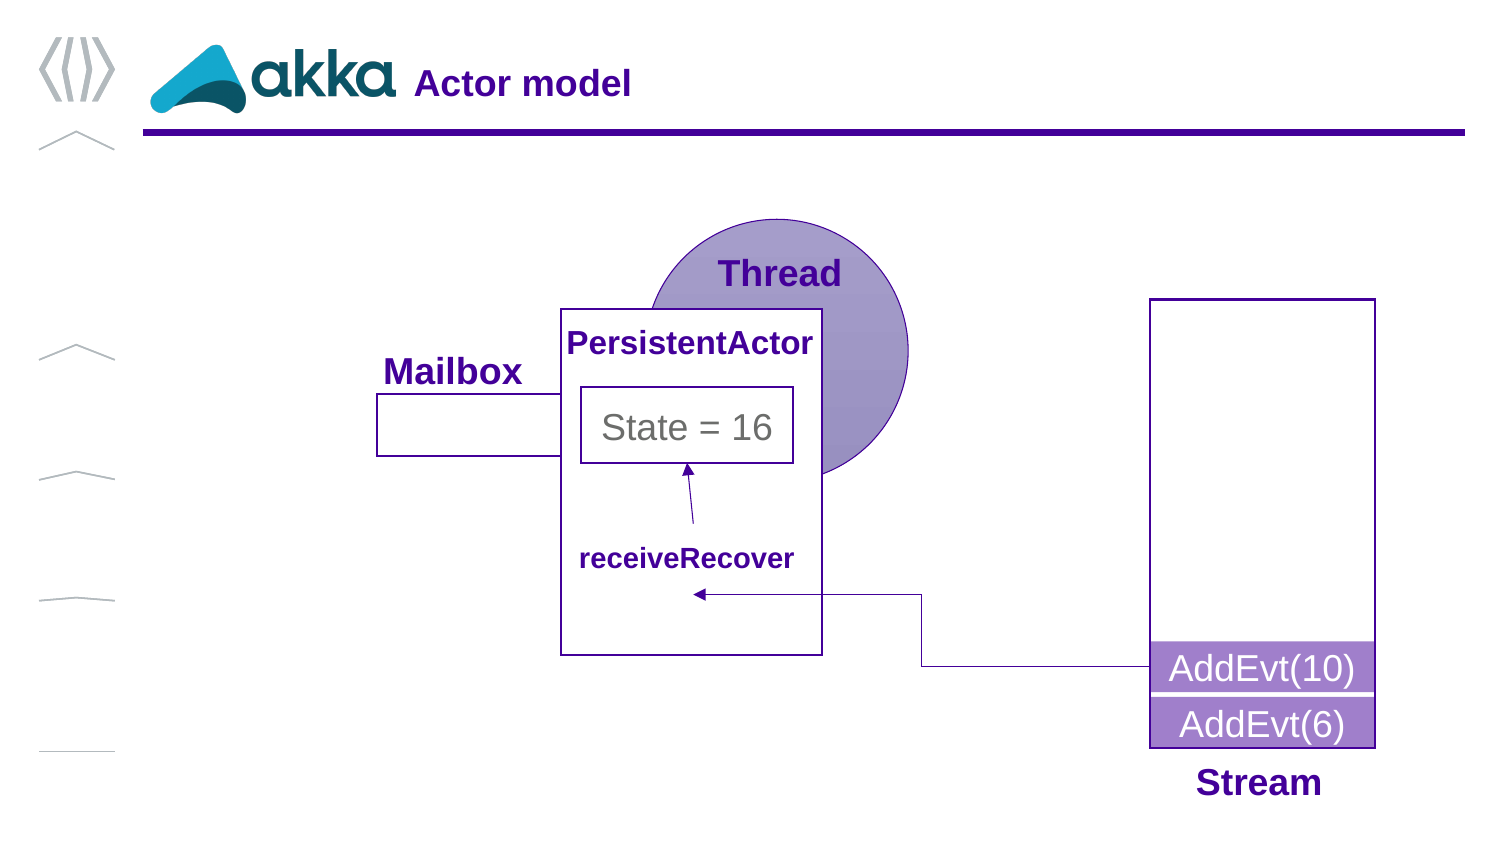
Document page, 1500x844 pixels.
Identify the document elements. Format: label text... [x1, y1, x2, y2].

text_box Mailbox [377, 336, 639, 408]
text_box PersistentActor [560, 308, 823, 380]
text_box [687, 462, 694, 524]
text_box State = 16 [580, 386, 794, 464]
text_box [1149, 298, 1376, 749]
text_box [639, 380, 823, 523]
text_box AddEvt(10) [1149, 641, 1375, 693]
text_box [560, 408, 693, 656]
text_box Thread [711, 239, 857, 311]
text_box receiveRecover [573, 523, 823, 595]
text_box Stream [1189, 748, 1336, 819]
text_box AddEvt(6) [1149, 696, 1375, 748]
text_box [693, 594, 1150, 667]
text_box [823, 246, 909, 475]
picture [138, 24, 404, 134]
text_box [651, 218, 847, 308]
text_box [376, 393, 562, 457]
title Actor model [407, 49, 1500, 120]
